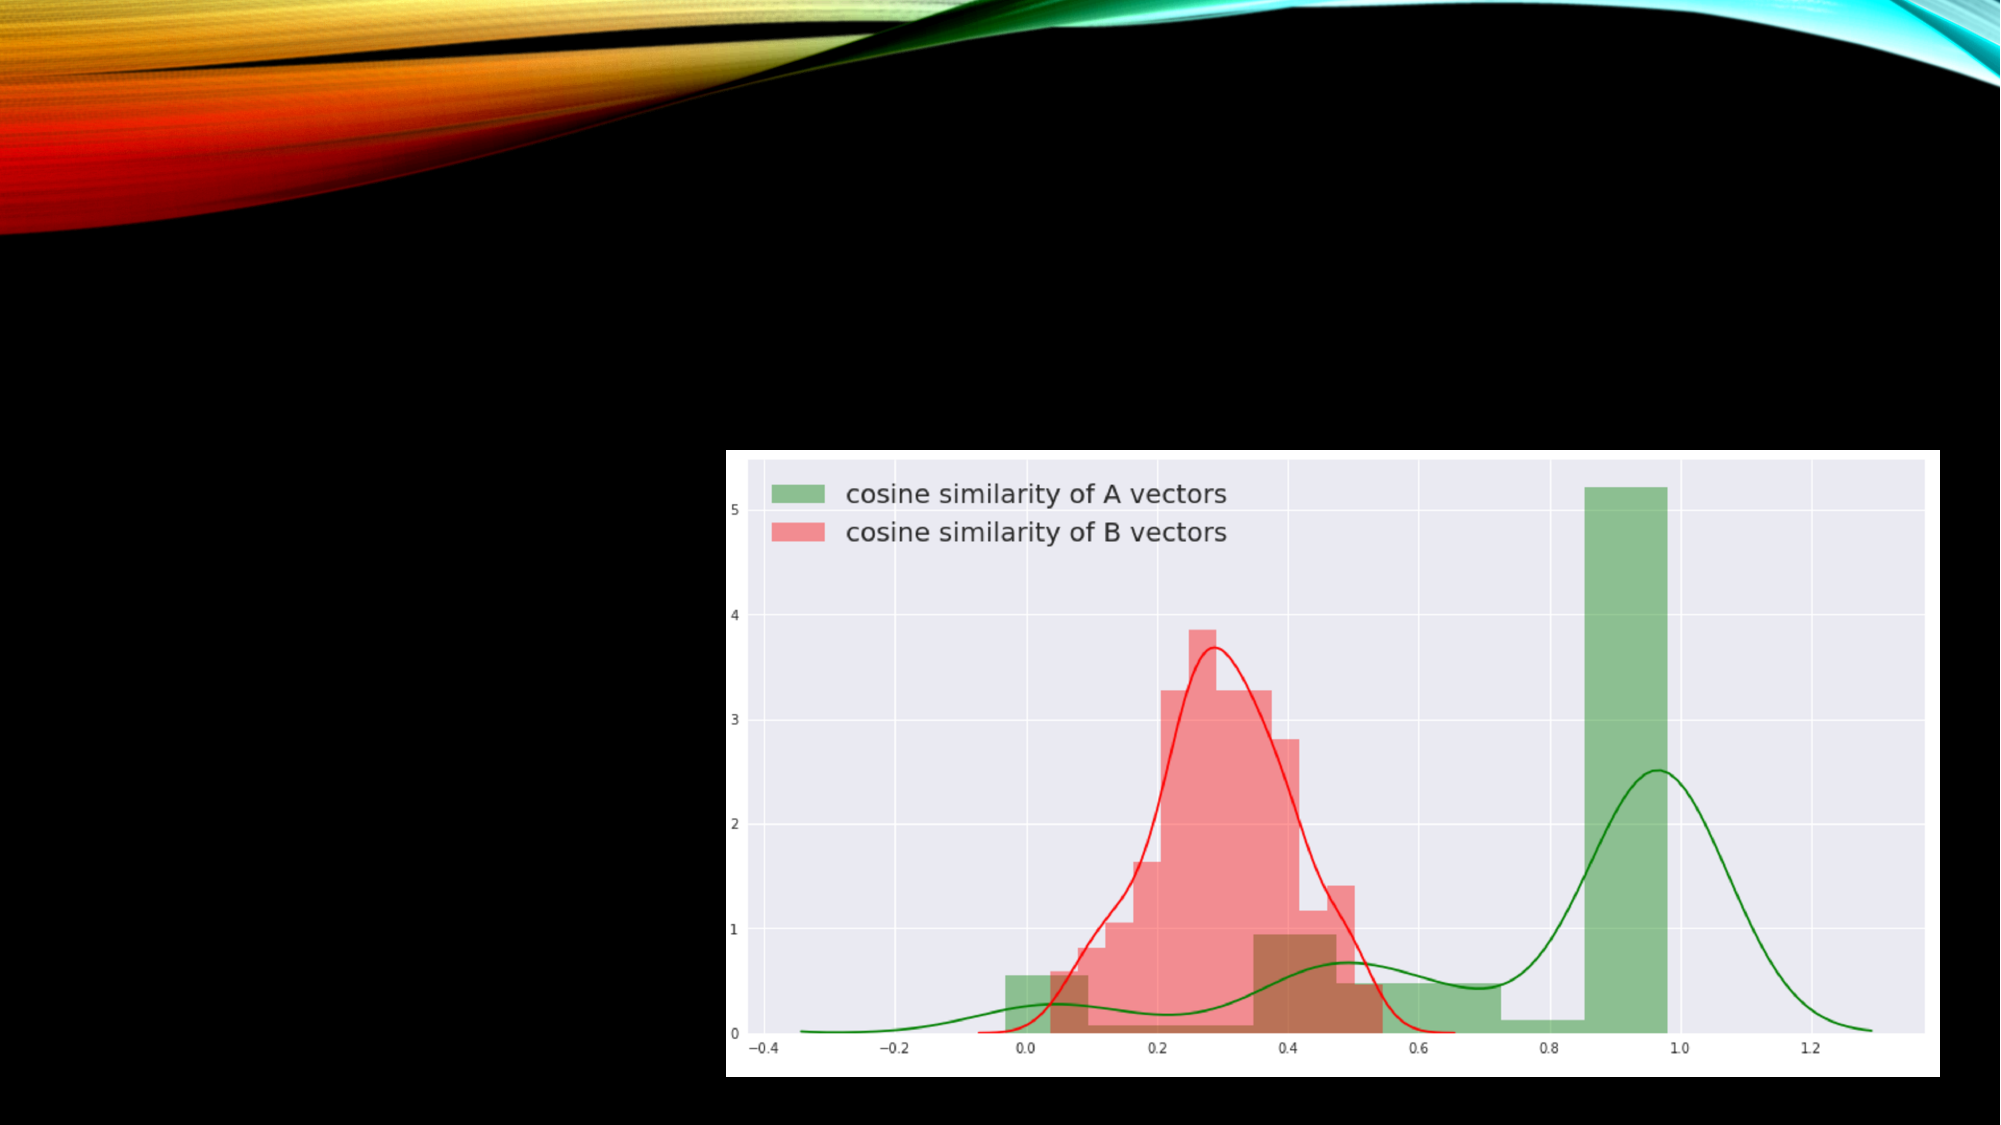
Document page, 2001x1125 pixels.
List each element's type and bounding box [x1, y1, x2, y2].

picture [726, 449, 1941, 1078]
picture [0, 0, 2000, 237]
